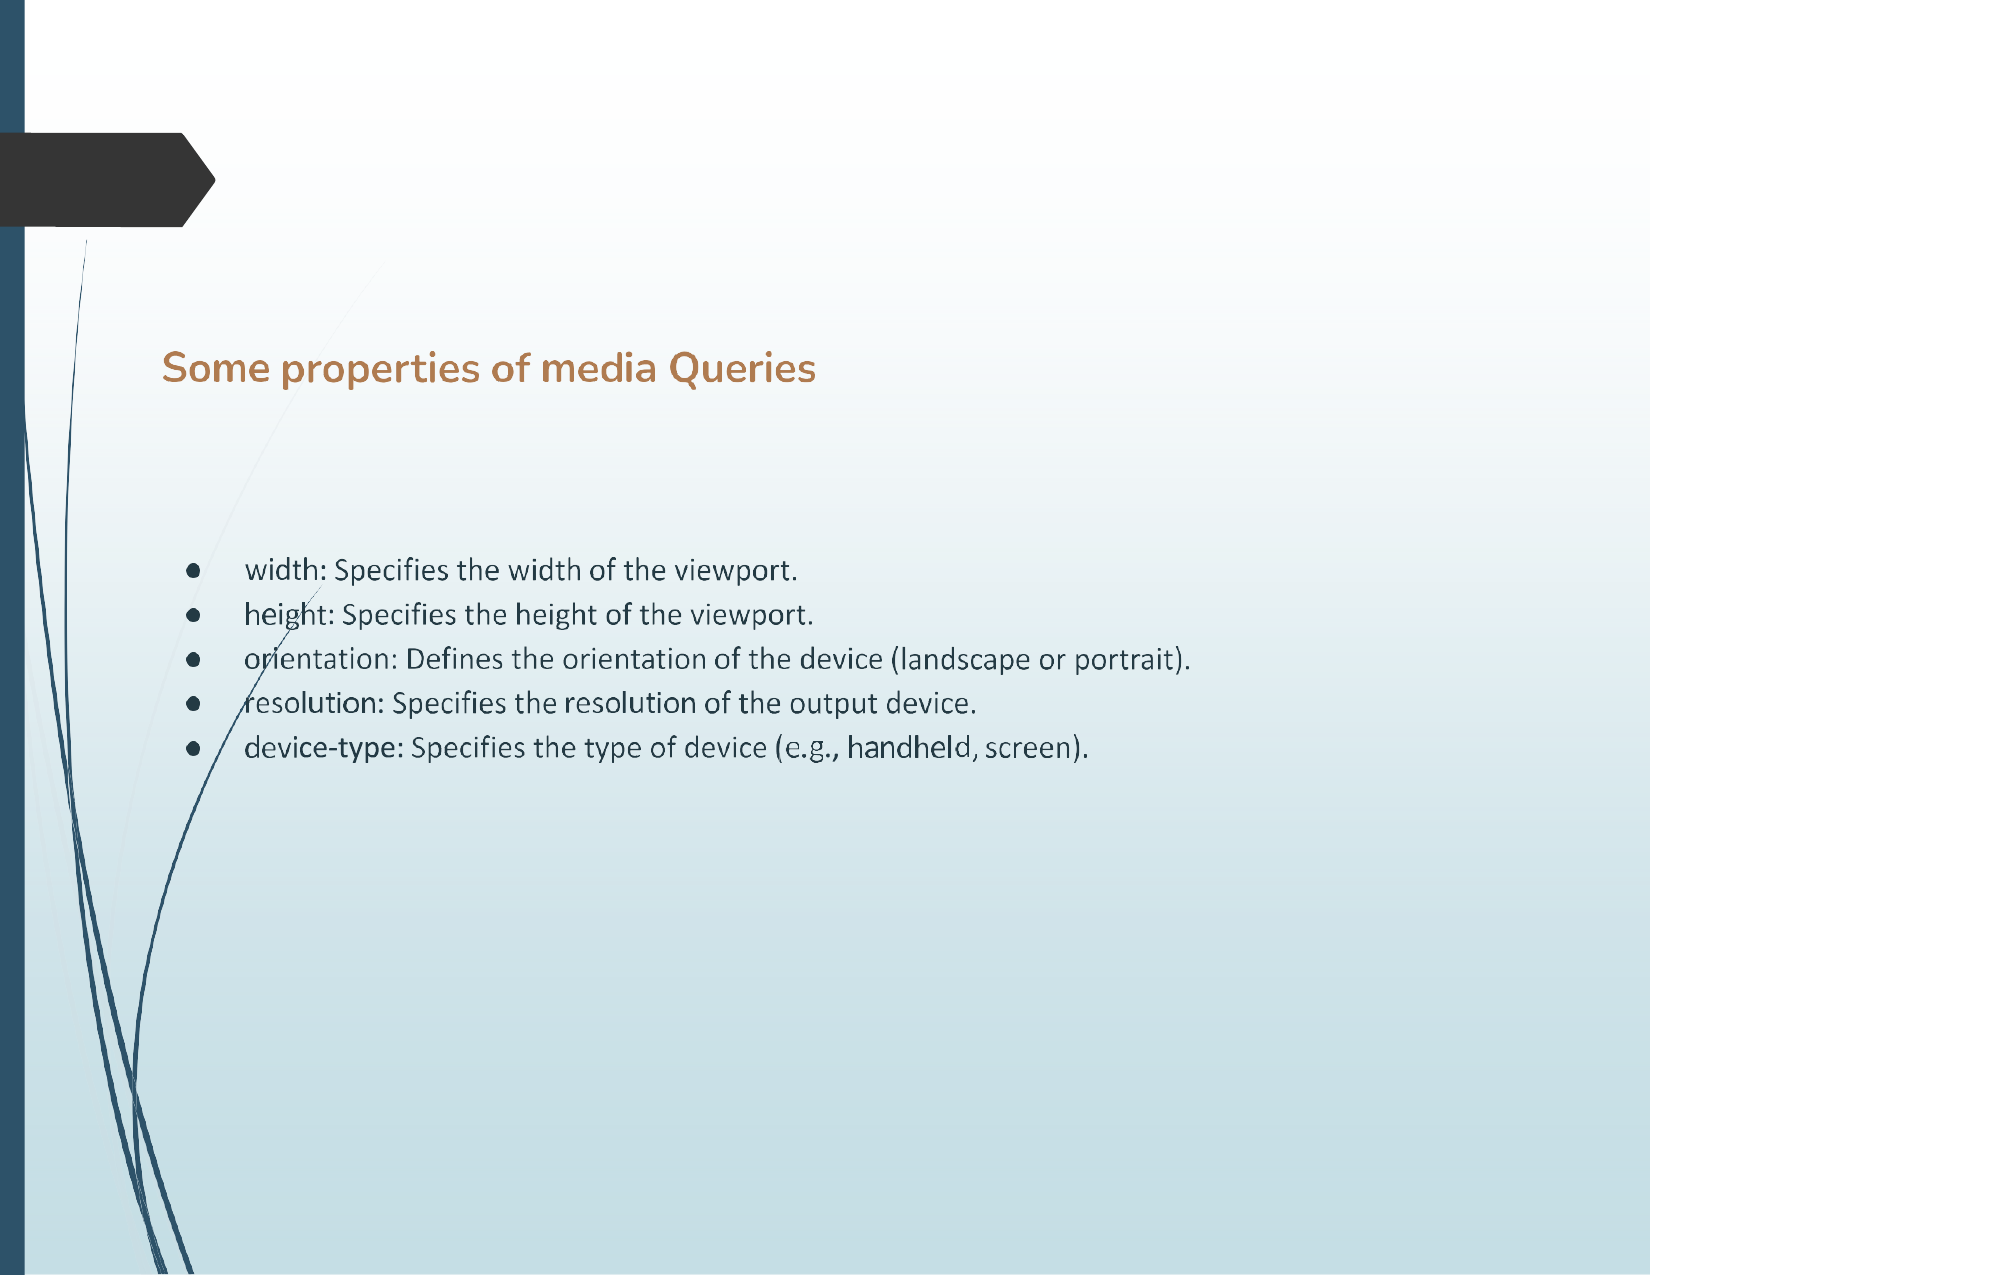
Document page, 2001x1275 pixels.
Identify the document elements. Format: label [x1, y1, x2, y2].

picture [185, 652, 201, 667]
picture [412, 734, 767, 764]
text_box [245, 735, 403, 764]
picture [185, 696, 201, 711]
picture [245, 647, 396, 669]
text_box [246, 602, 334, 631]
picture [891, 645, 1189, 675]
text_box [776, 734, 839, 764]
picture [343, 601, 507, 631]
picture [185, 740, 201, 756]
text_box [849, 735, 977, 762]
text_box [566, 690, 695, 714]
picture [986, 734, 1087, 763]
text_box [0, 0, 1651, 1275]
picture [407, 646, 705, 669]
picture [185, 608, 201, 623]
picture [392, 690, 556, 719]
picture [335, 557, 580, 586]
picture [589, 557, 796, 586]
picture [705, 690, 976, 719]
picture [516, 601, 812, 631]
text_box [246, 690, 375, 714]
picture [715, 646, 882, 669]
